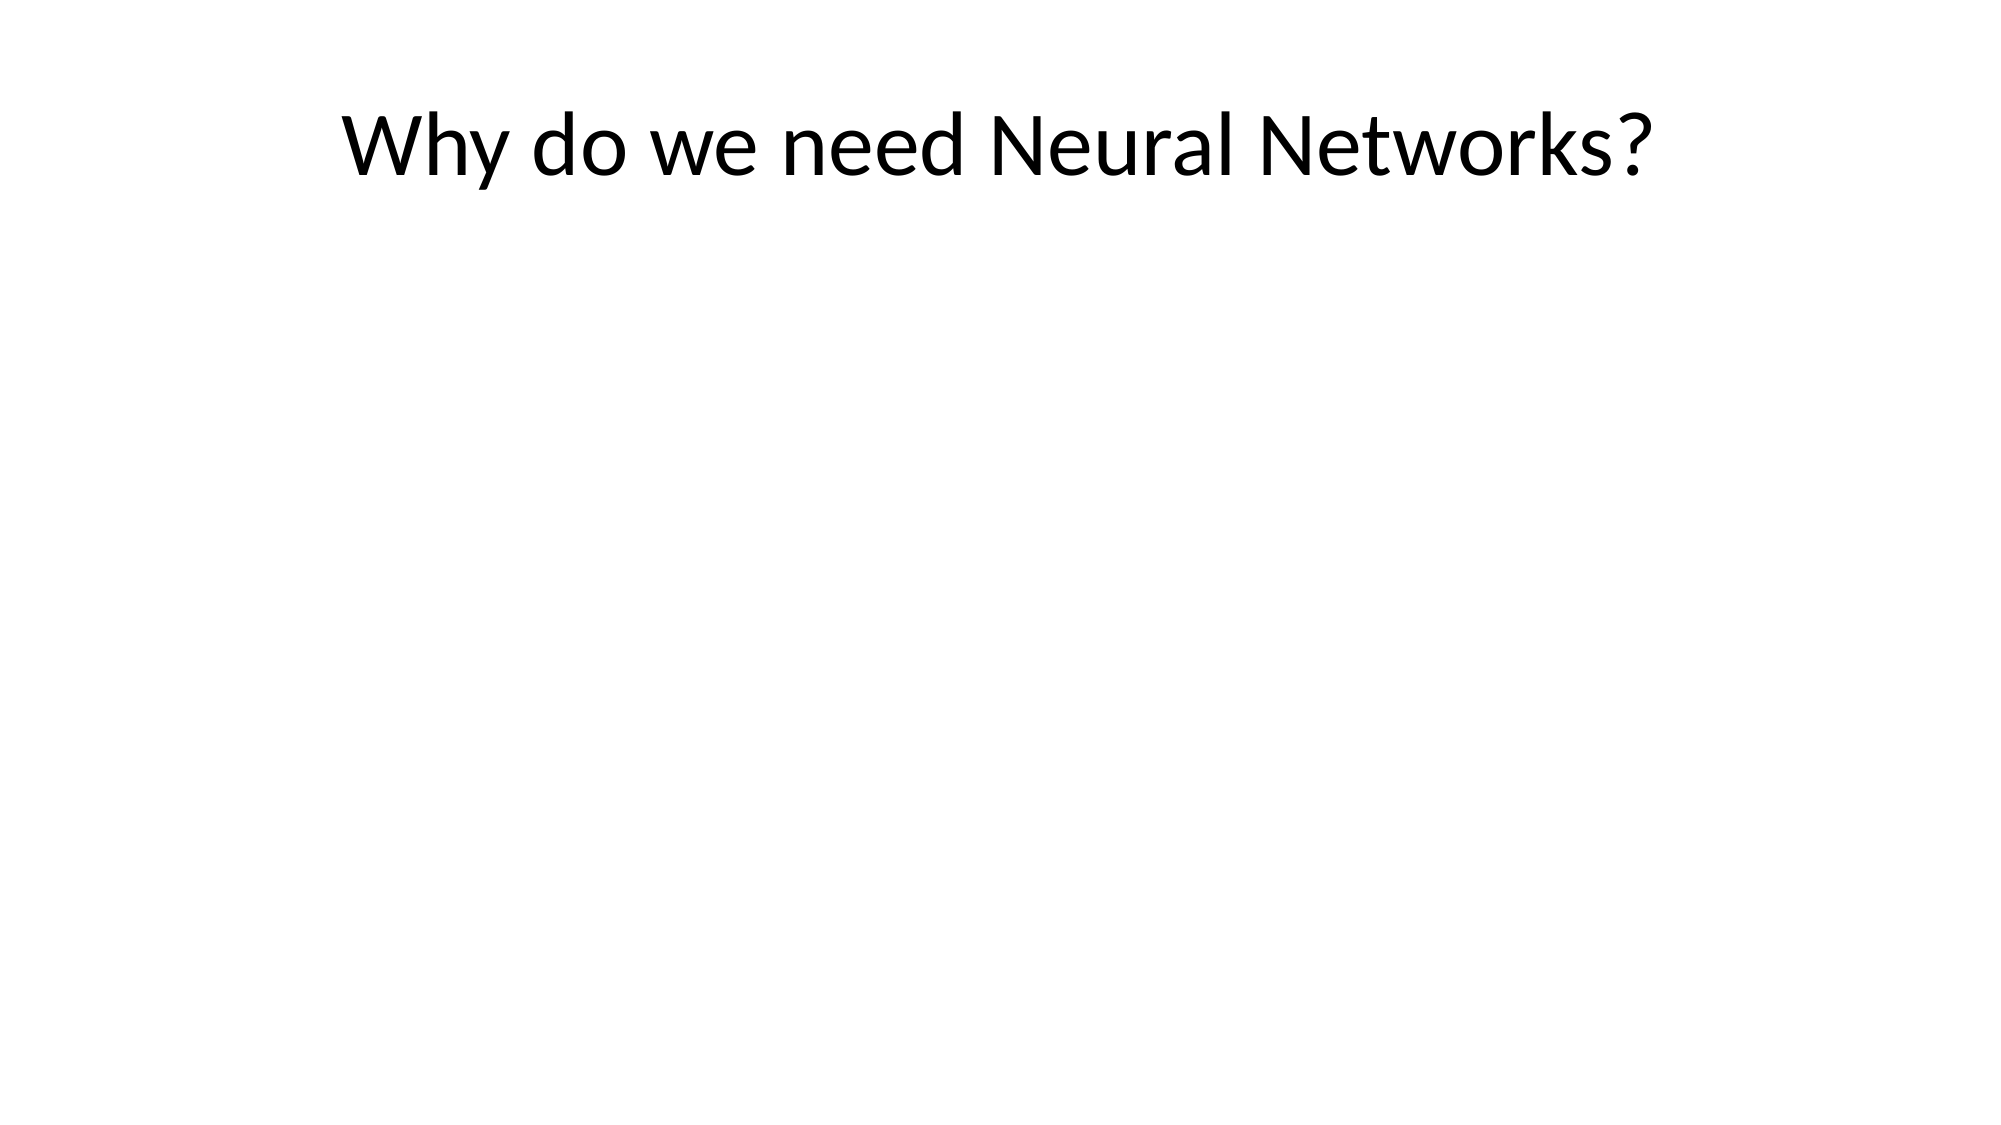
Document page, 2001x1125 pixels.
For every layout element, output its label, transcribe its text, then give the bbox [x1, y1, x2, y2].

title Why do we need Neural Networks? [99, 45, 1900, 233]
